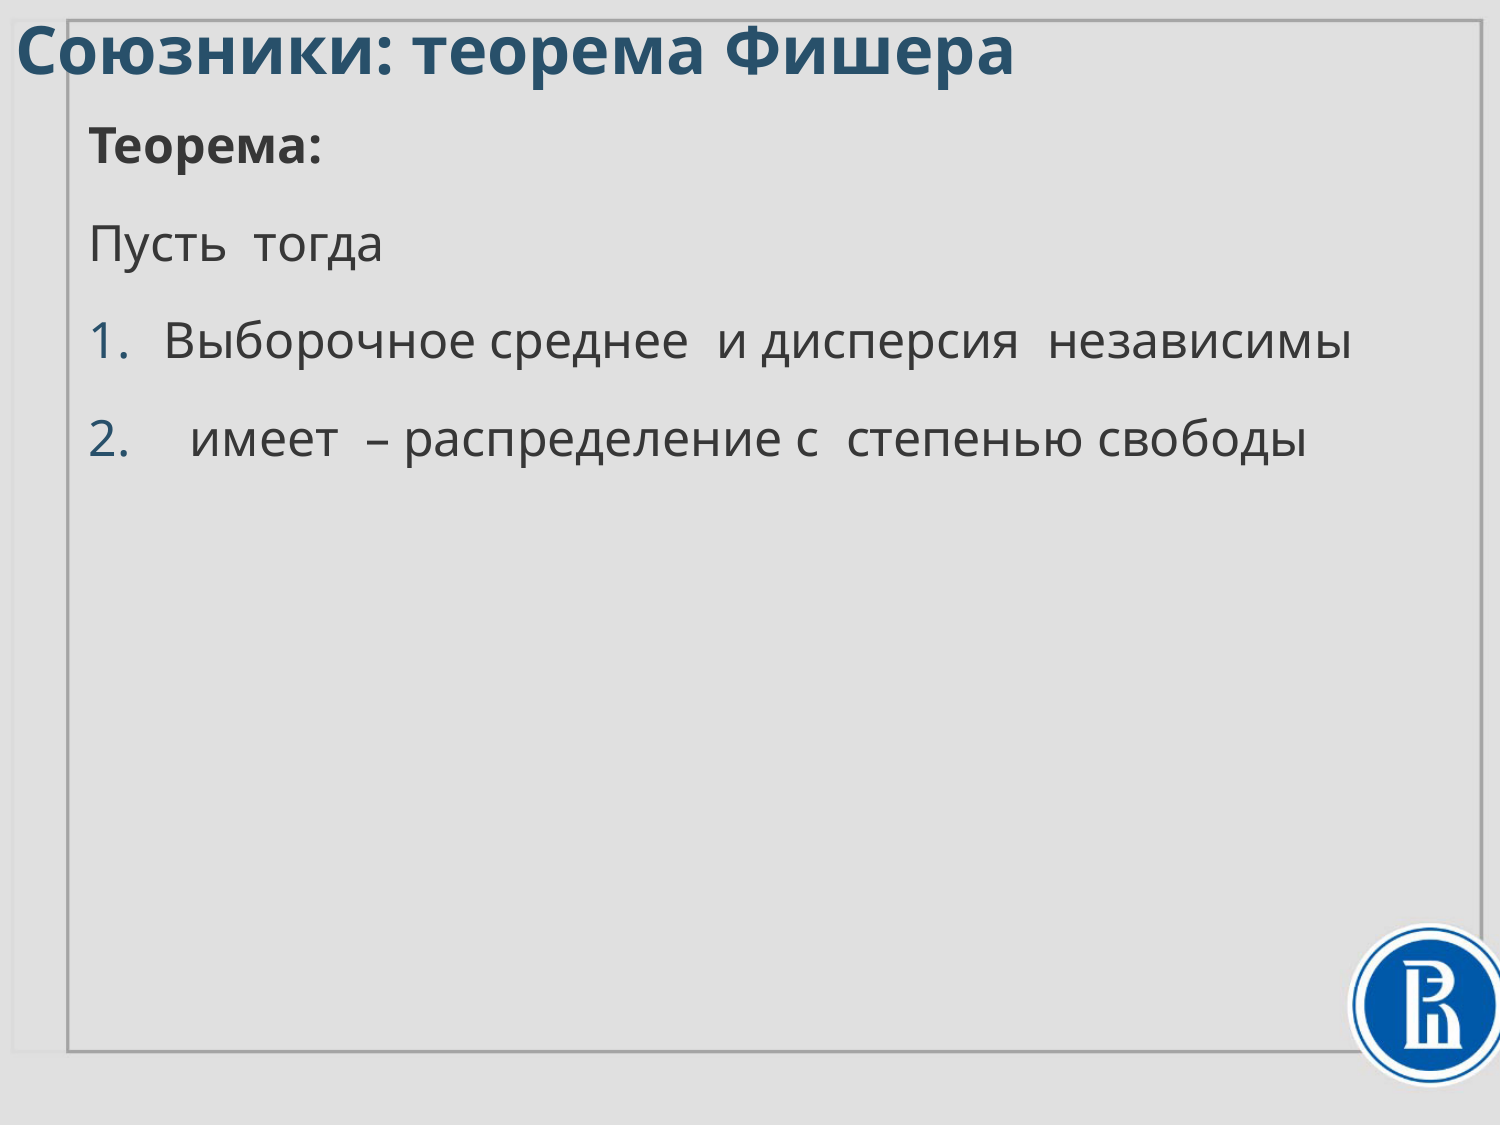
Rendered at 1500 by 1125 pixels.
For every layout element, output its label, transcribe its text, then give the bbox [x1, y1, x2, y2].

text_box Союзники: теорема Фишера [0, 0, 1500, 96]
picture [0, 96, 1500, 1125]
